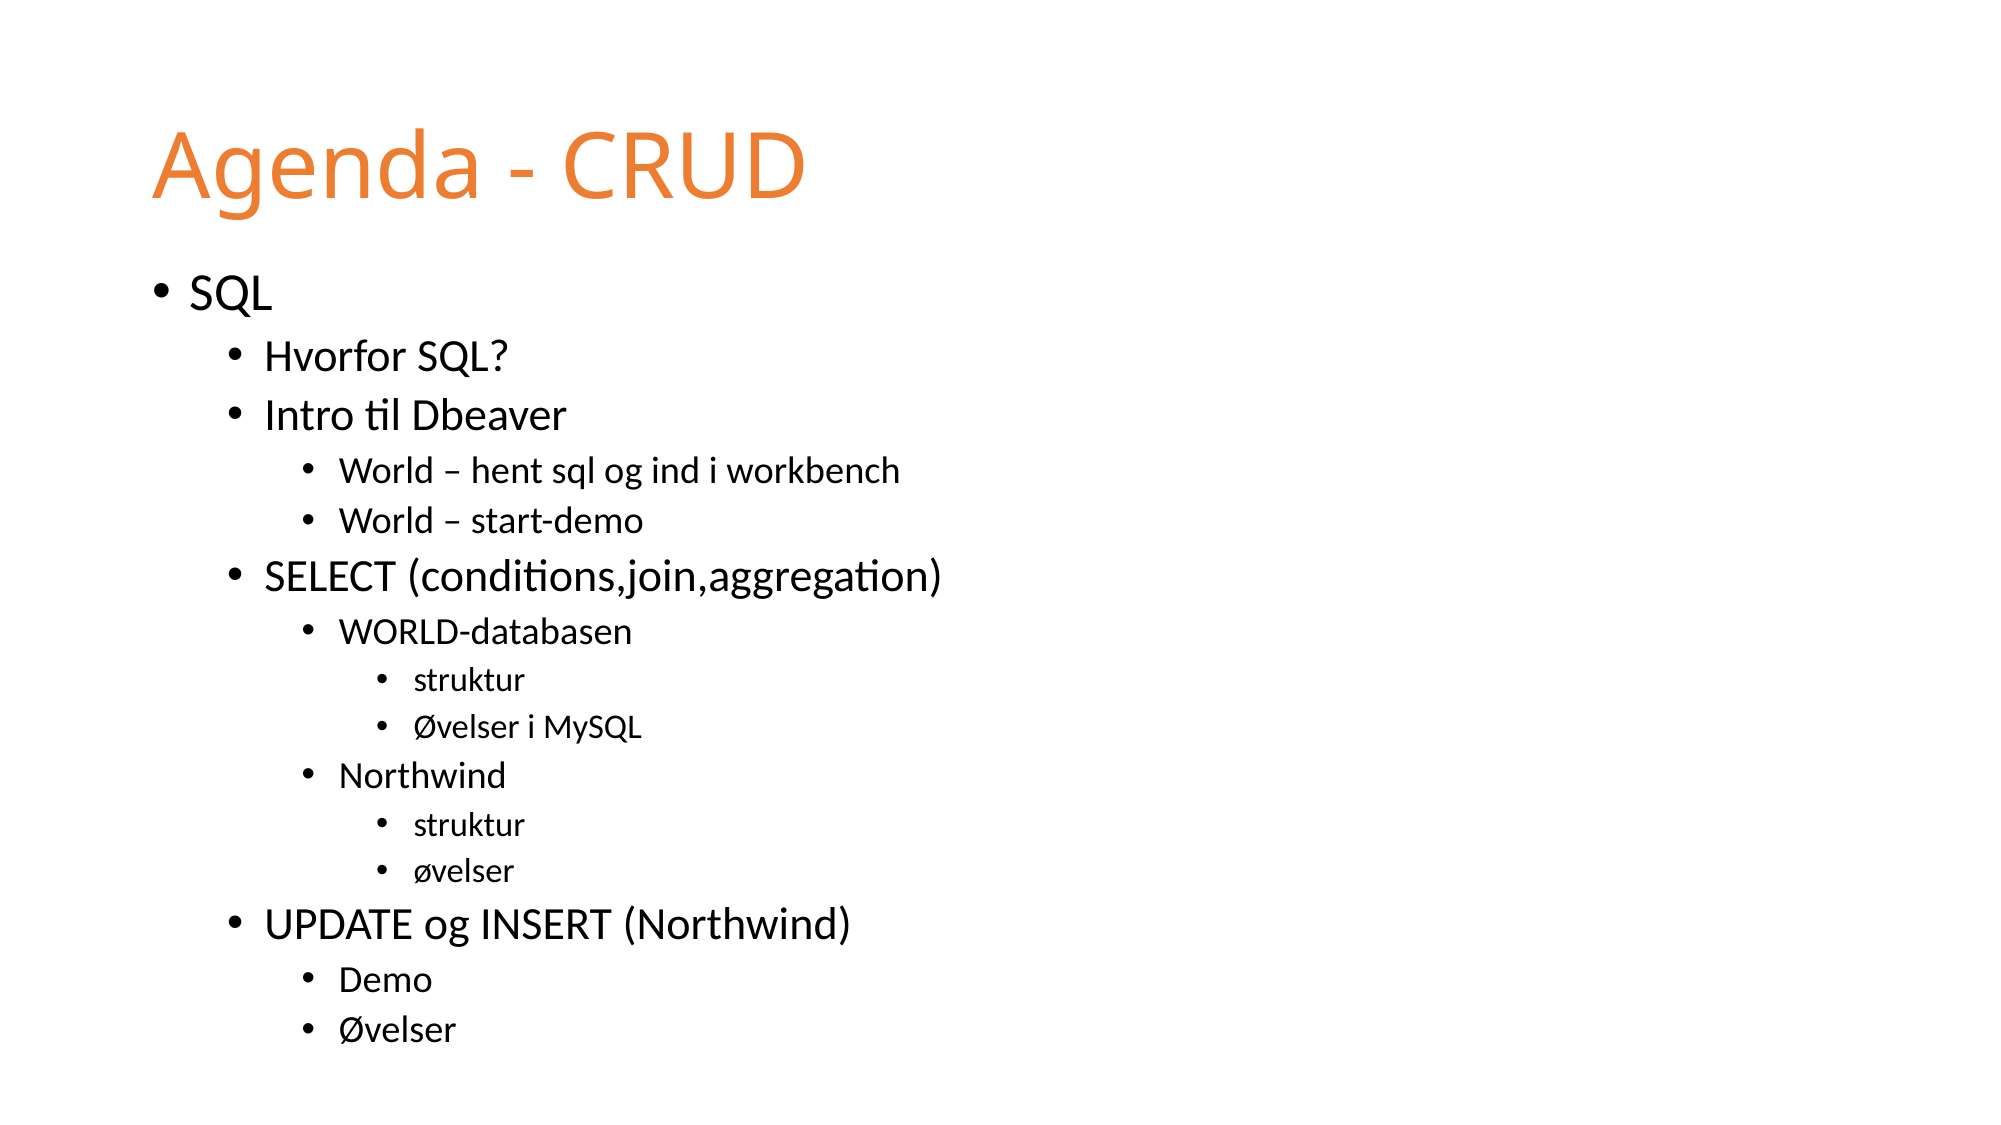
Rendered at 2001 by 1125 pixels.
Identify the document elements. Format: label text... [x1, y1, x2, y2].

title Agenda - CRUD [137, 59, 1863, 256]
list SQL Hvorfor SQL? Intro til Dbeaver World – hent sql og ind i workbench World – start-demo SELECT (conditions,join,aggregation) WORLD-databasen struktur Øvelser i MySQL Northwind struktur øvelser UPDATE og INSERT (Northwind) Demo Øvelser [137, 256, 1863, 1066]
